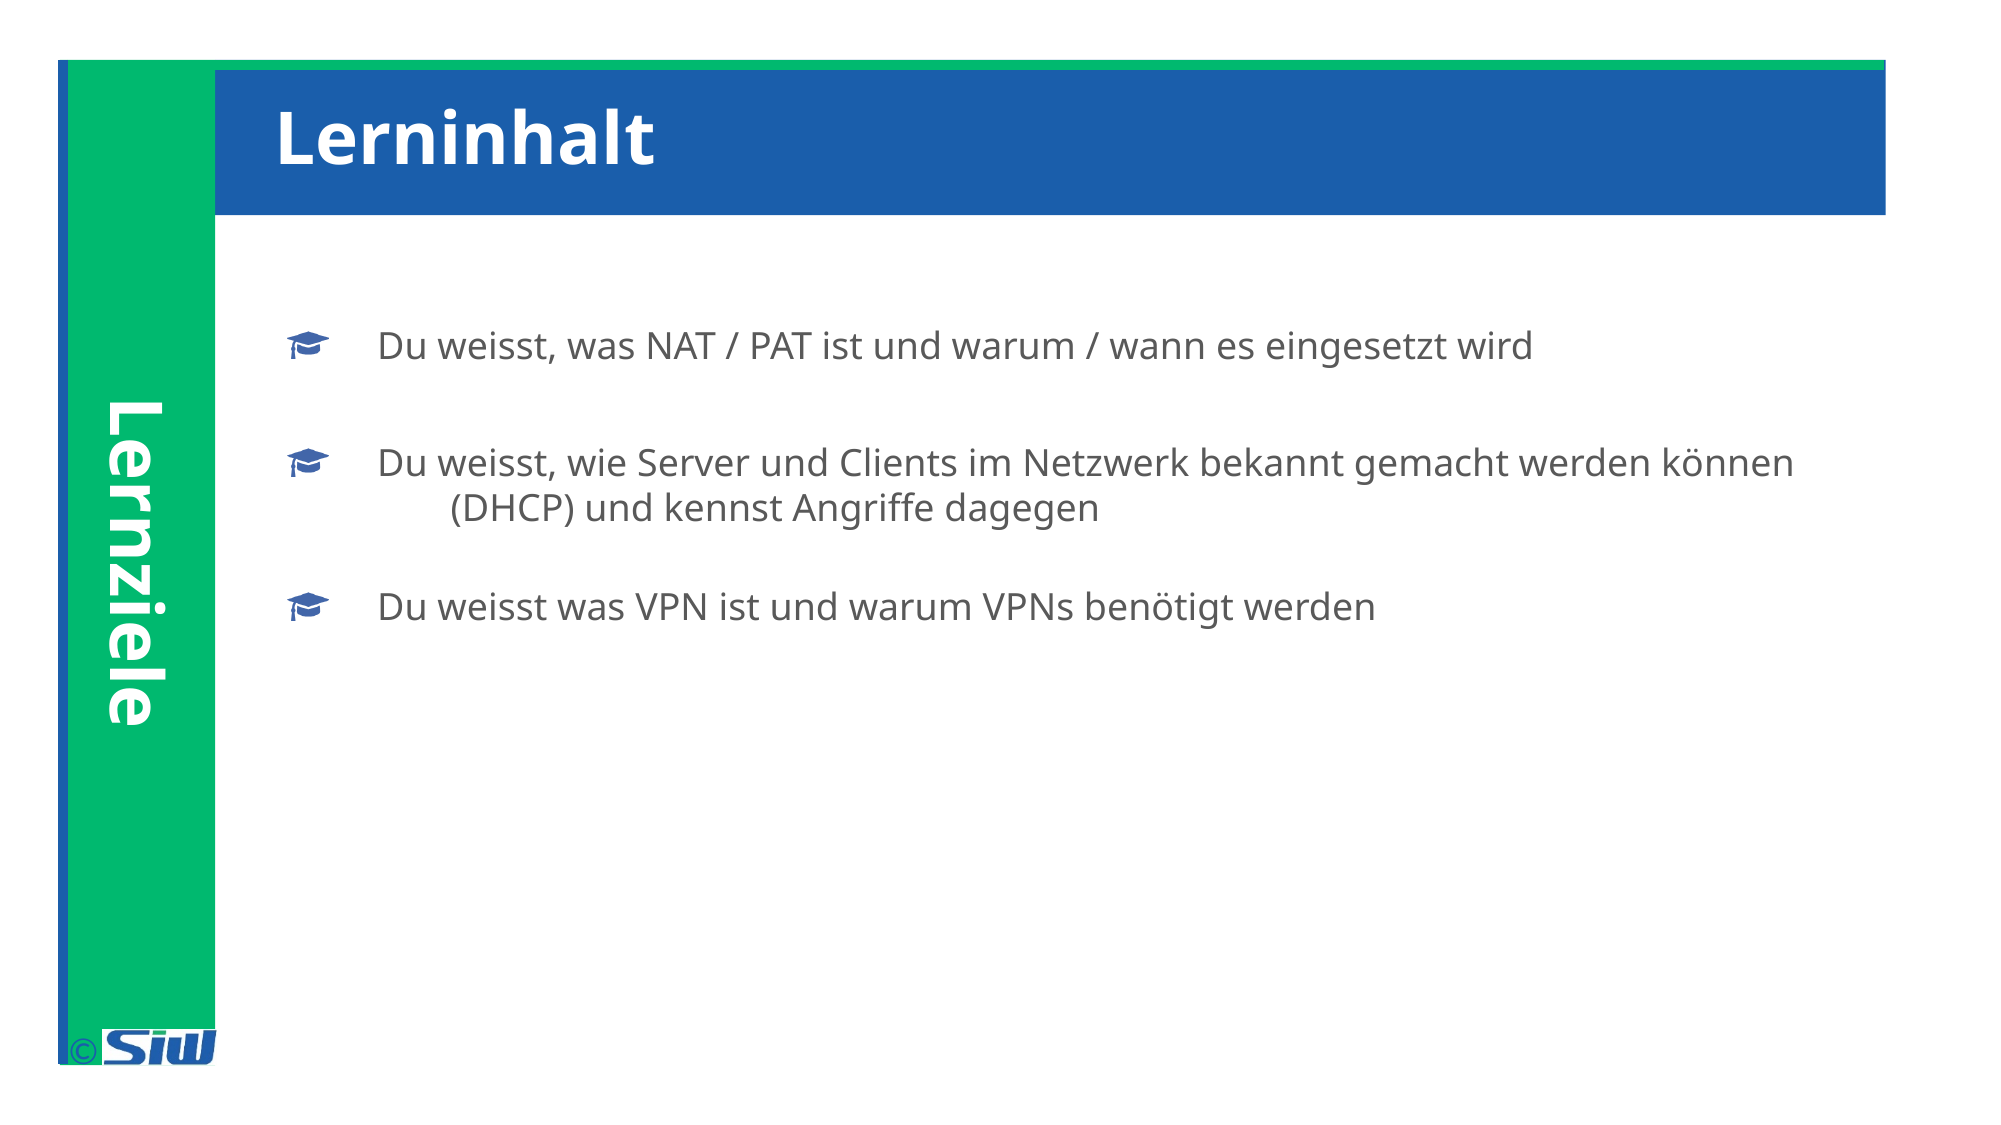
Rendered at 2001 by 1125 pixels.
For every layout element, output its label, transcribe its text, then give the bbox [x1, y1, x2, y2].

text_box Lerninhalt [216, 59, 1886, 216]
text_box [287, 314, 1841, 376]
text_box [52, 1019, 217, 1081]
text_box Lernziele [68, 59, 216, 1019]
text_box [287, 432, 1841, 539]
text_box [287, 575, 1841, 637]
